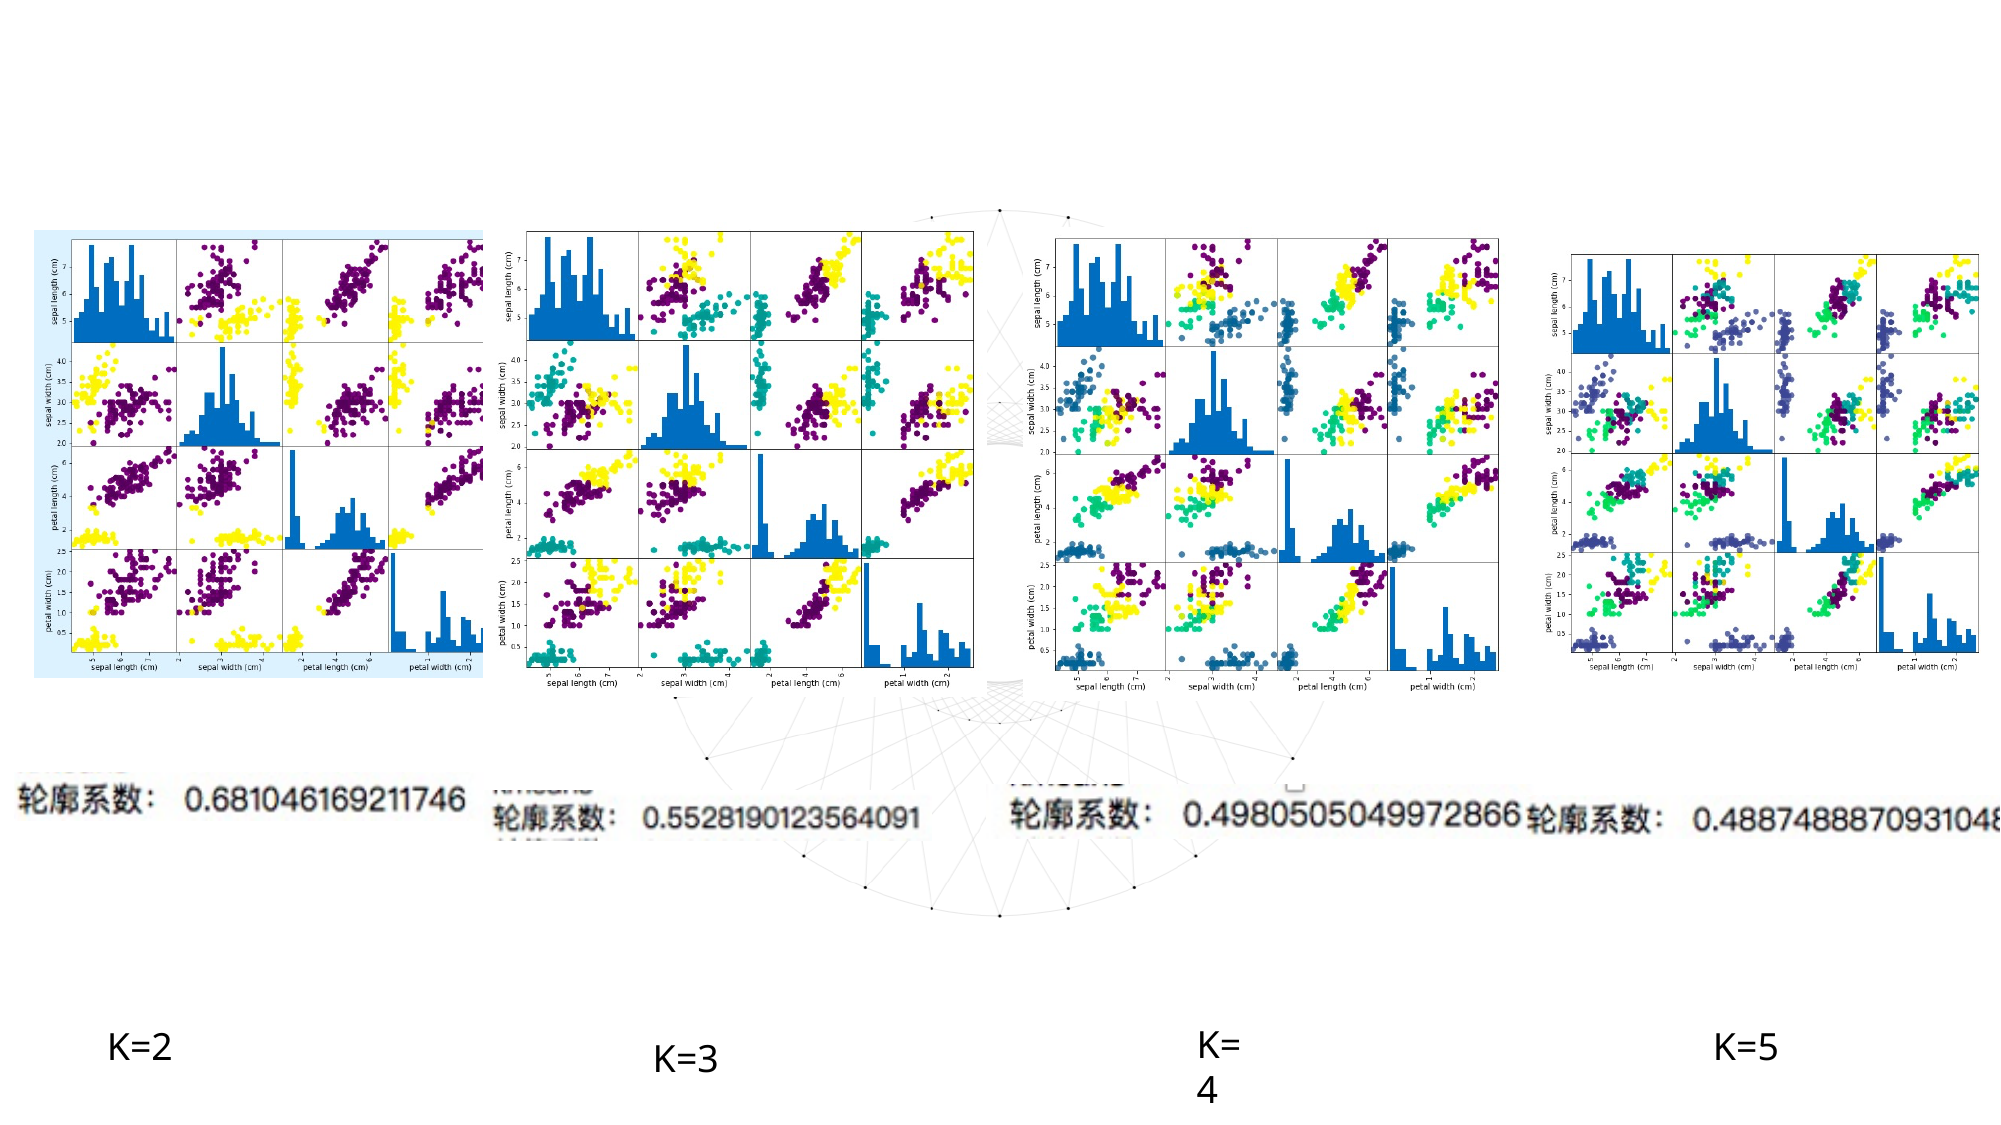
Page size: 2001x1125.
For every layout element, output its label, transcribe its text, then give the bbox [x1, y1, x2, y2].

text_box K=5 [1698, 1015, 1794, 1076]
picture [1536, 250, 2000, 678]
text_box K=4 [1181, 1014, 1270, 1119]
picture [14, 193, 2000, 932]
text_box K=2 [92, 1015, 188, 1076]
text_box K=3 [637, 1027, 734, 1088]
